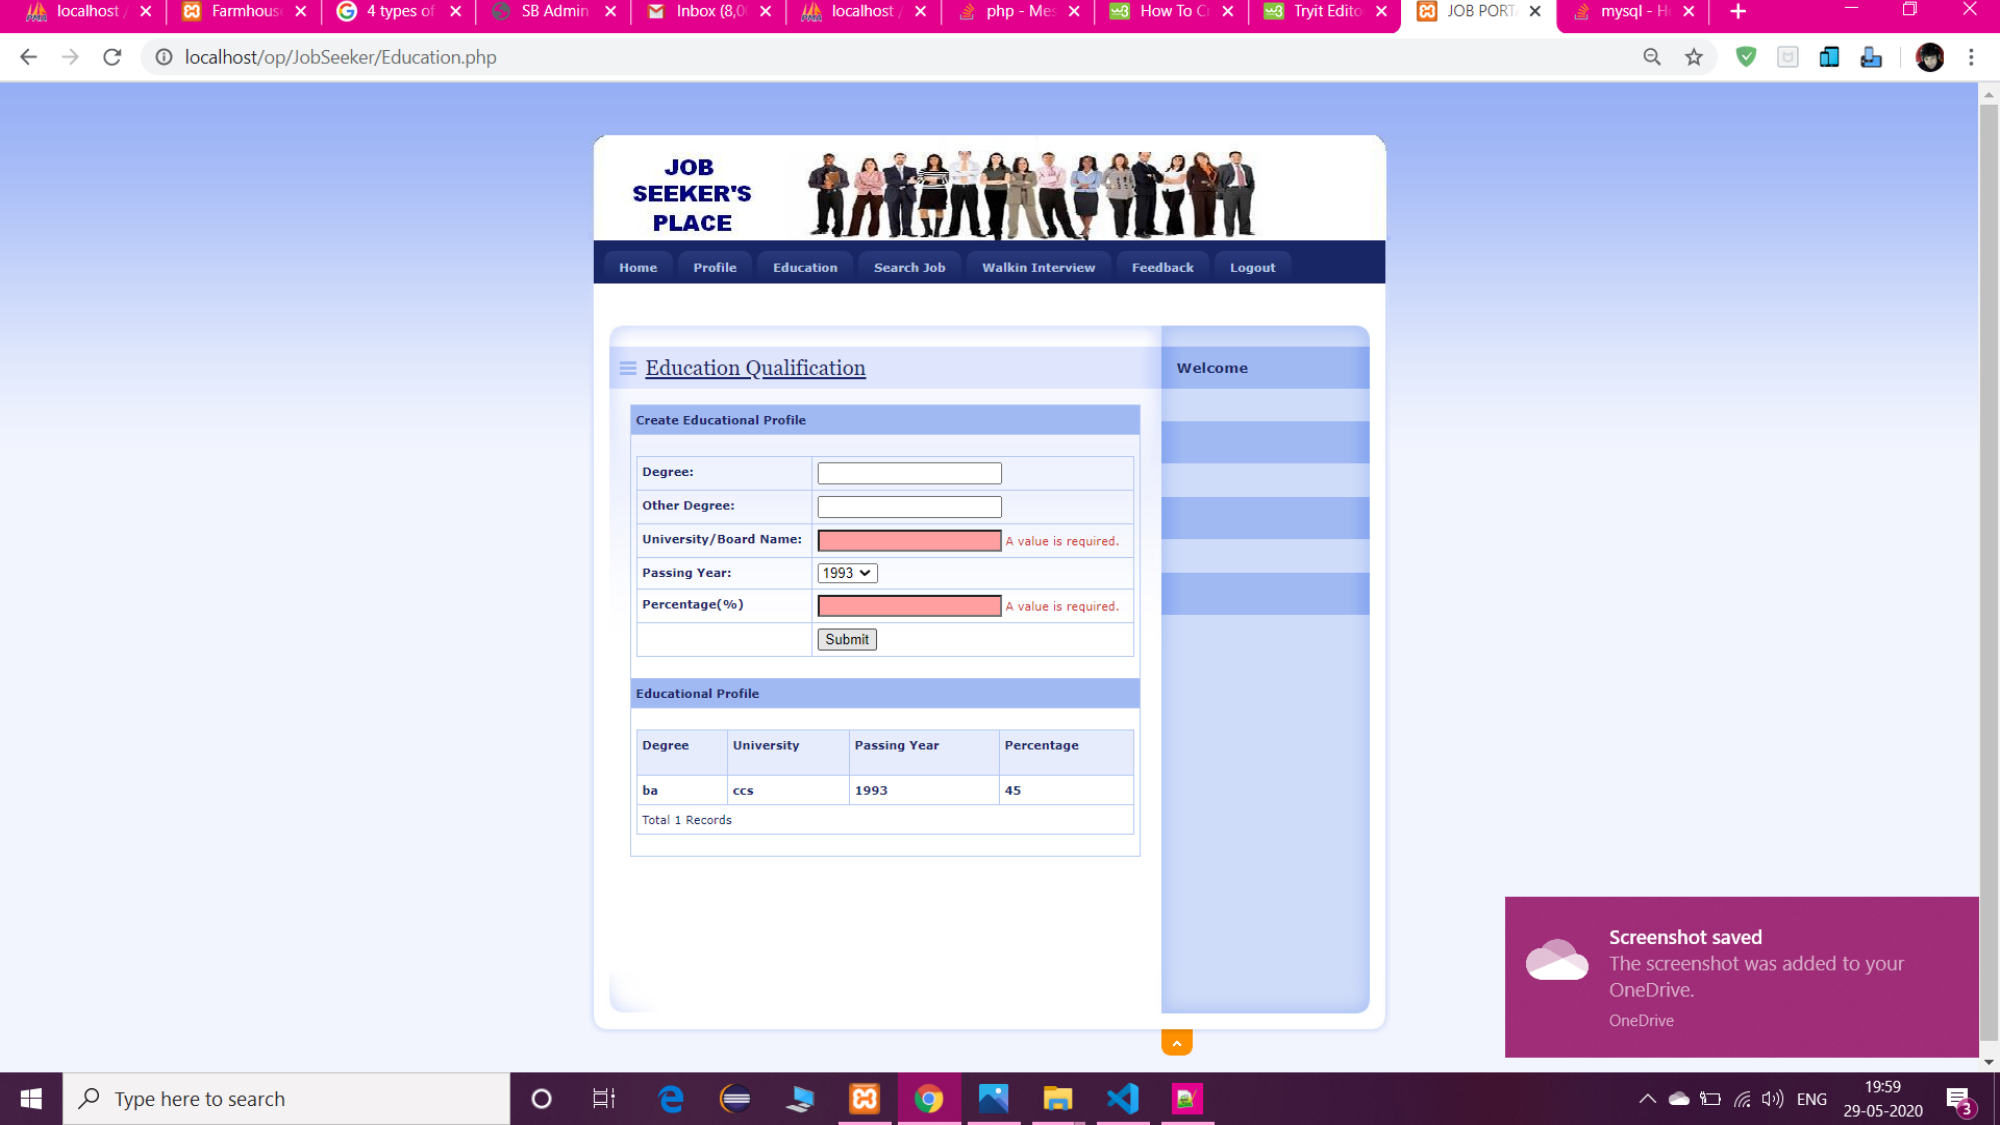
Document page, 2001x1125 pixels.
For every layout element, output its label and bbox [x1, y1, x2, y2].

list [0, 0, 2000, 1125]
